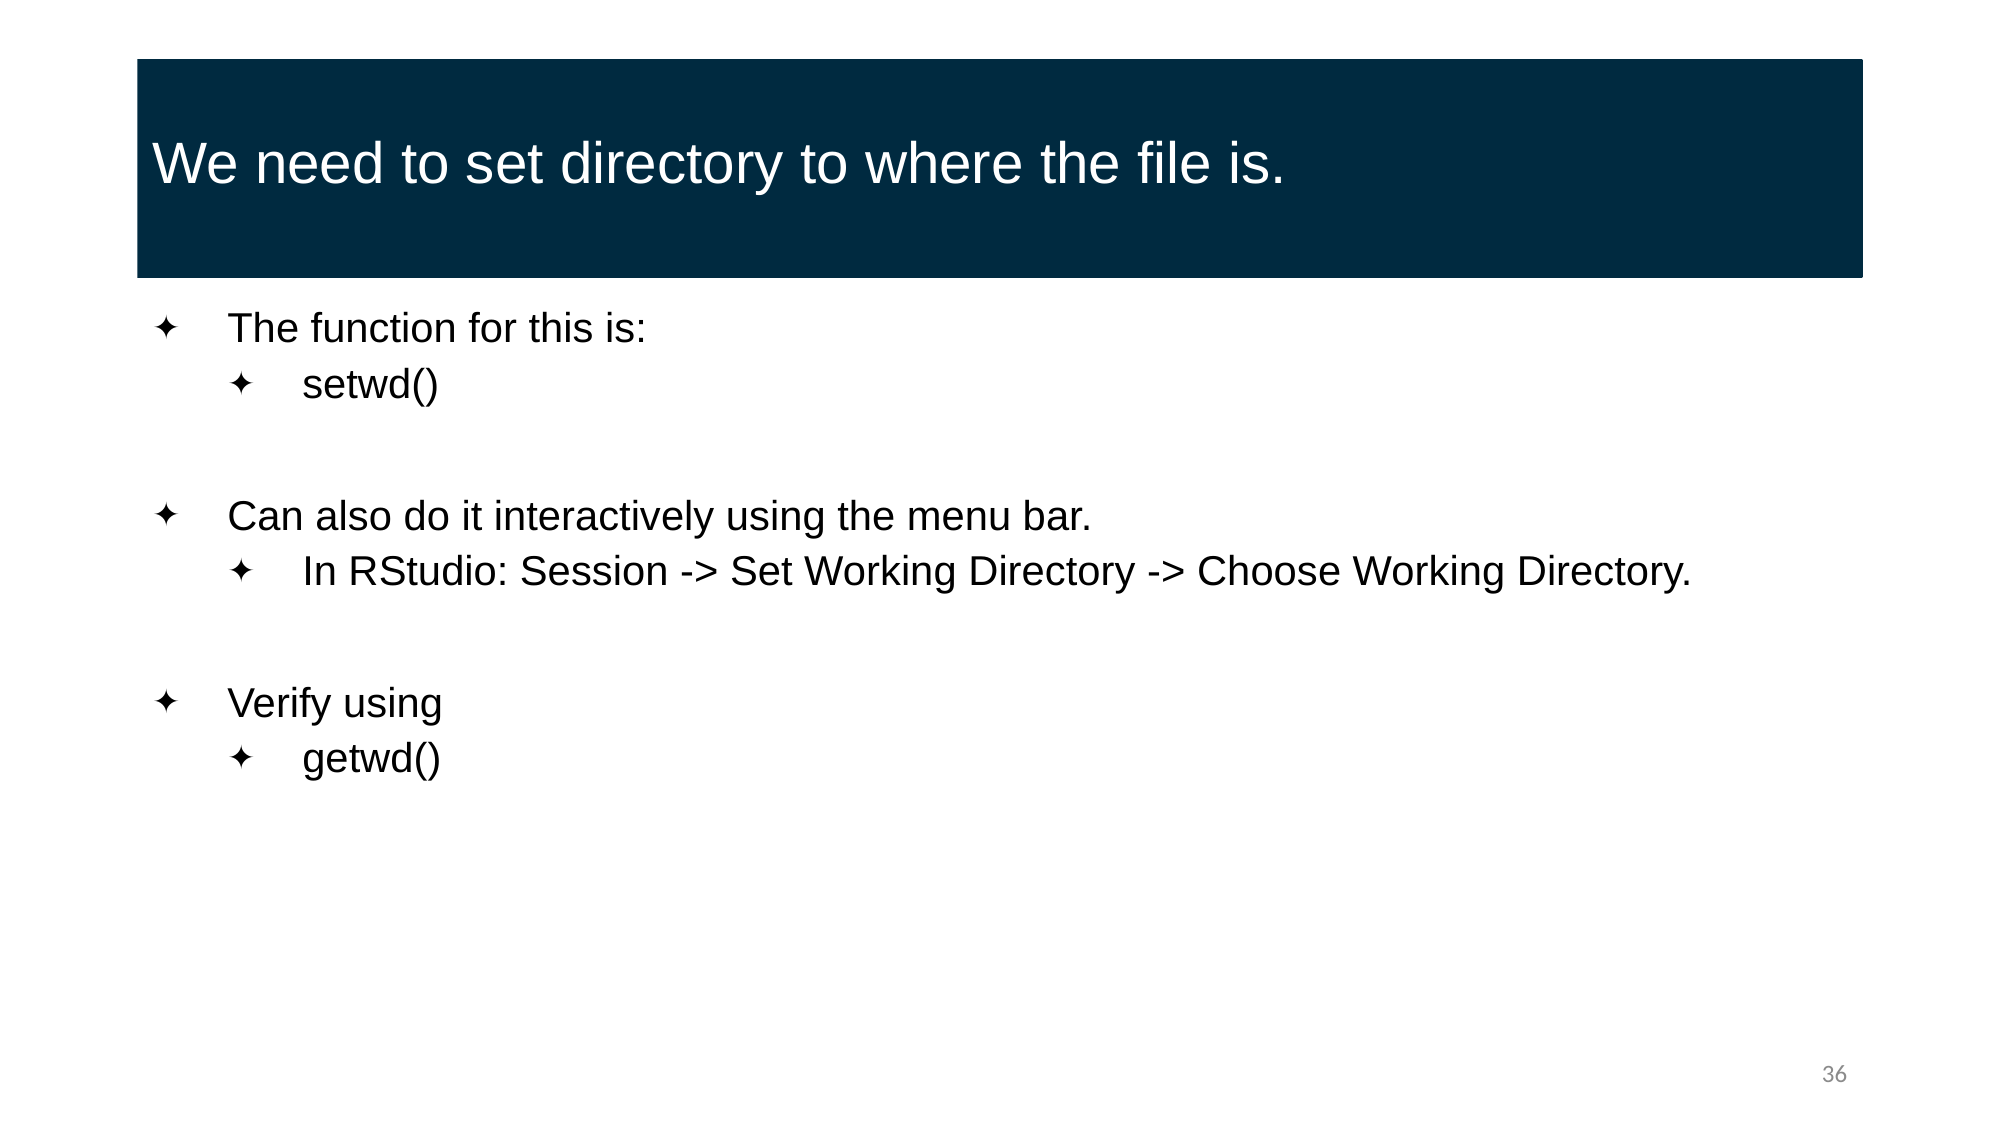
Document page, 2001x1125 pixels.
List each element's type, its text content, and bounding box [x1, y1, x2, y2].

slide_number 36 [1412, 1042, 1863, 1103]
title We need to set directory to where the file is. [137, 59, 1863, 278]
list The function for this is: setwd() Can also do it interactively using the menu bar. In RStudio: Session -> Set Working Directory -> Choose Working Directory. Verify using getwd() [137, 299, 1863, 1014]
